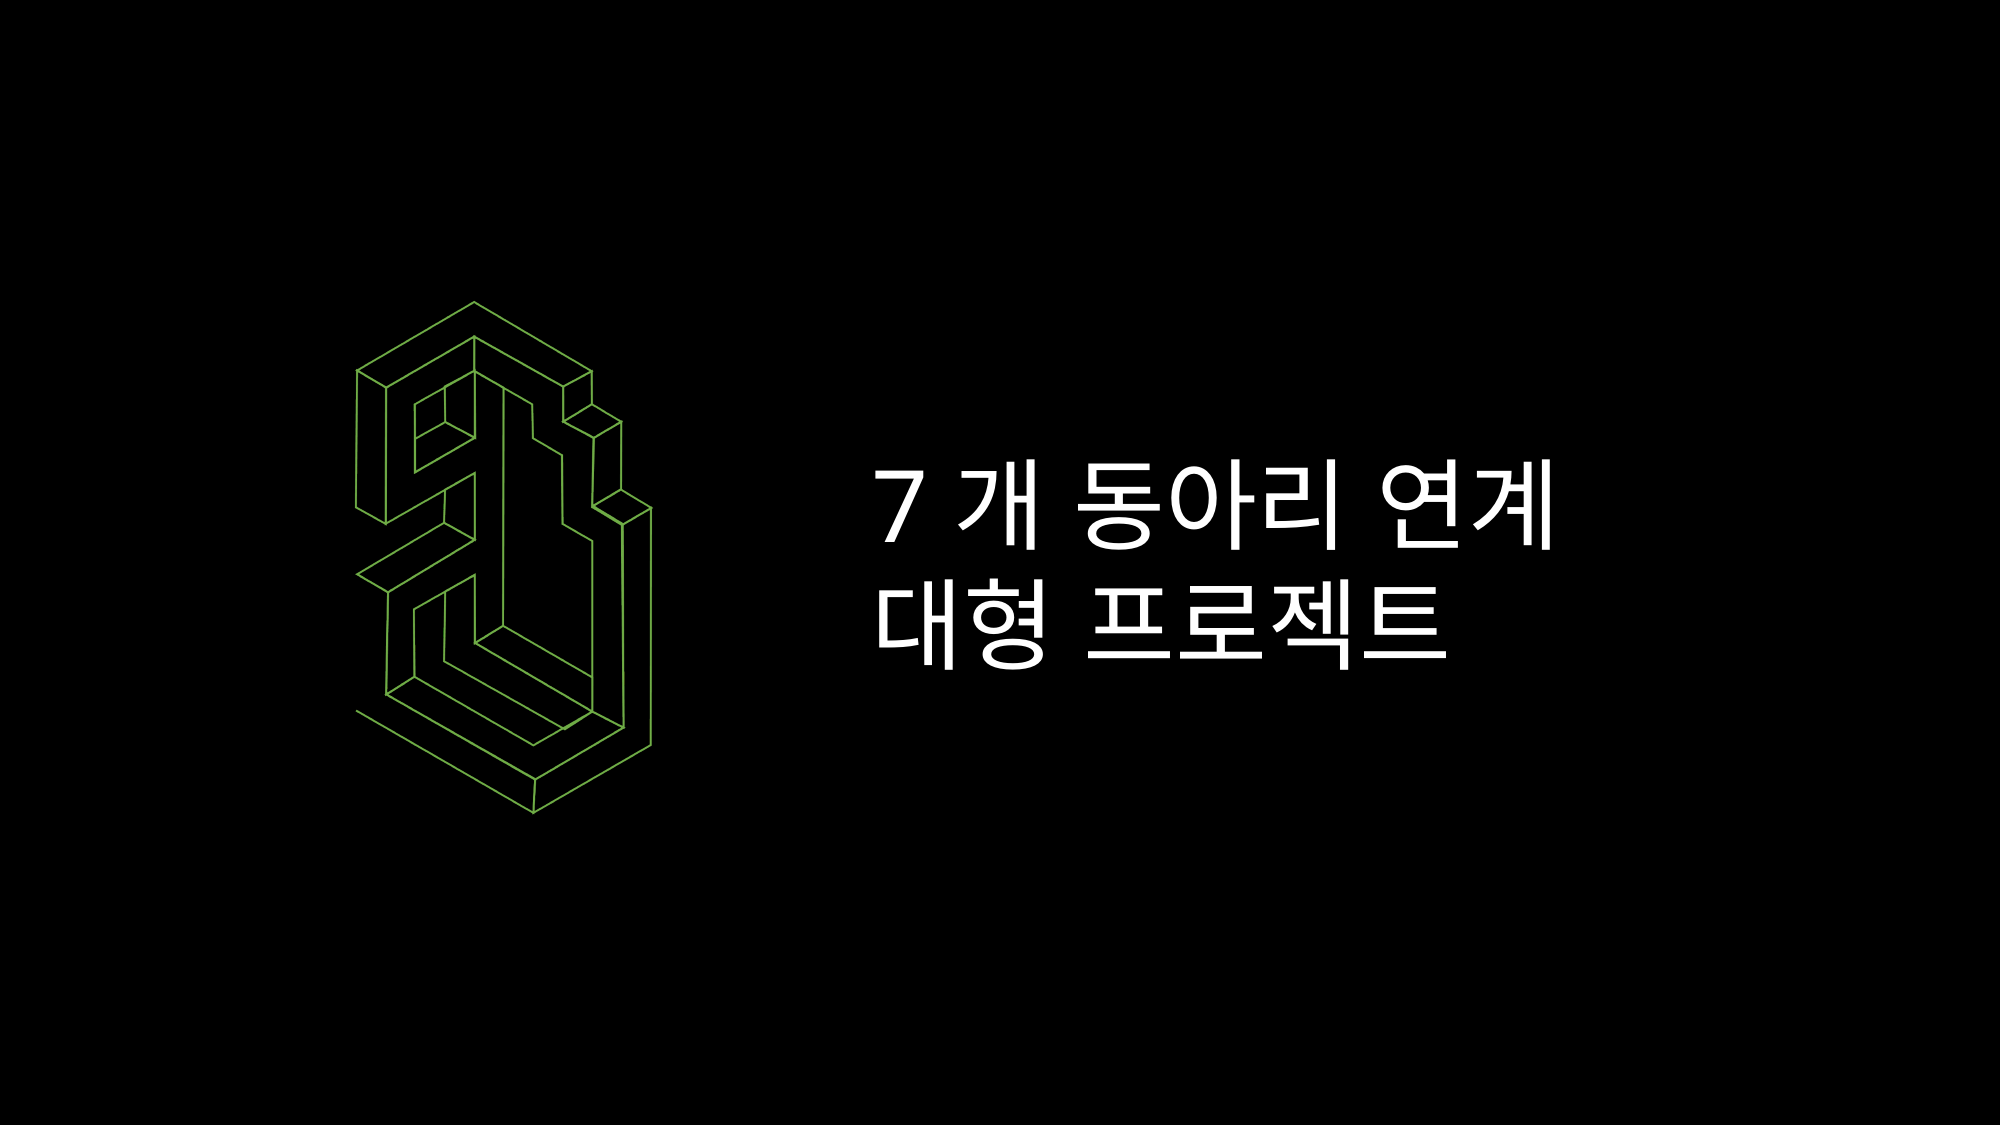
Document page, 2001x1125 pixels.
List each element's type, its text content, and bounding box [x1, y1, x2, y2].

picture [278, 222, 790, 945]
text_box 7개 동아리 연계 대형 프로젝트 대형 프로젝 [856, 435, 1982, 736]
